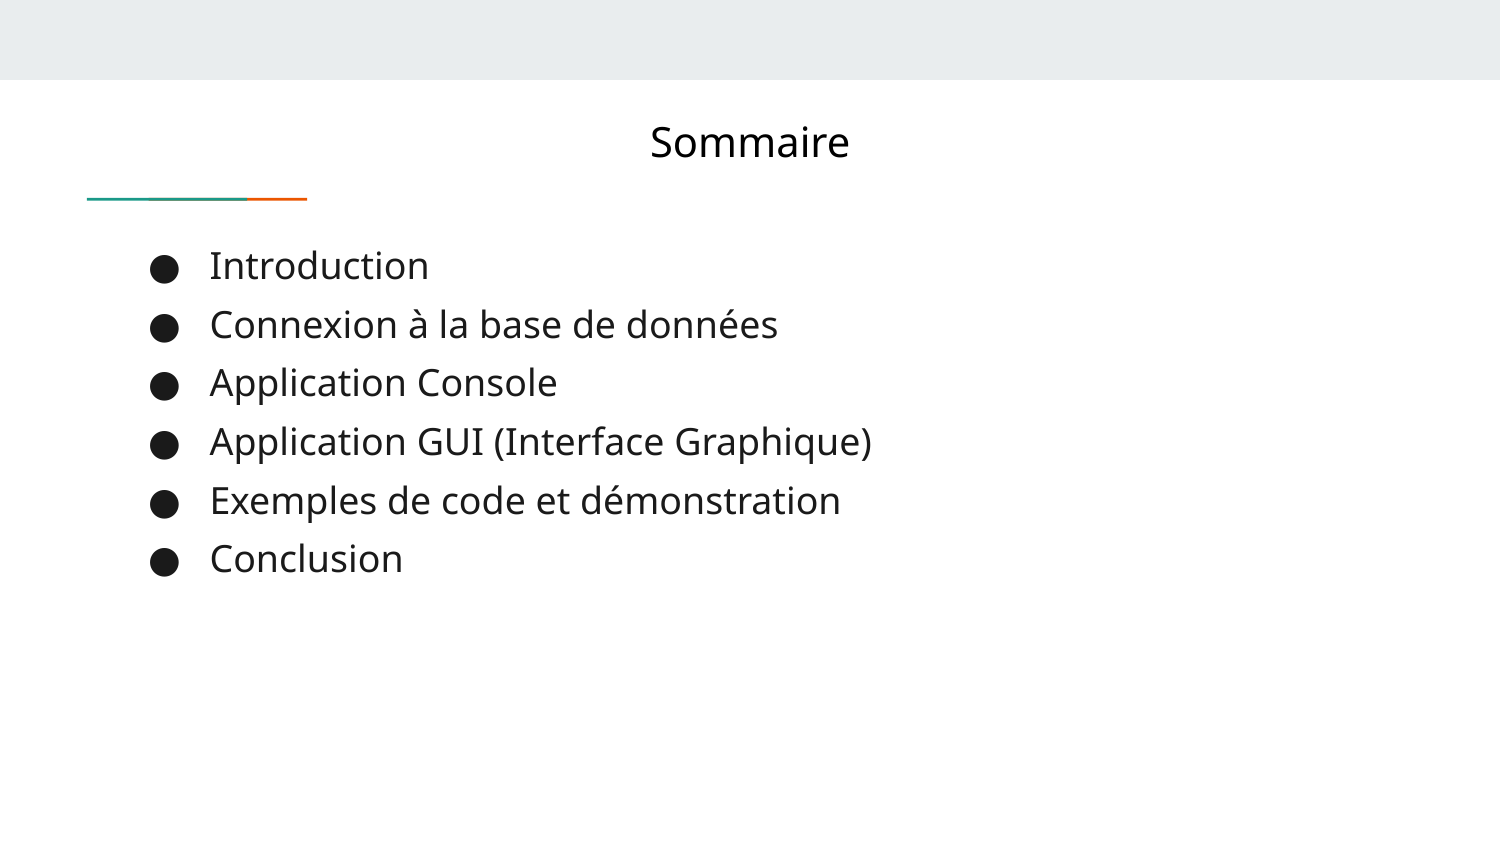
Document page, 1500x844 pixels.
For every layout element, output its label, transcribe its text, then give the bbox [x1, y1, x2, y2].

list Introduction Connexion à la base de données Application Console Application GUI (Interface Graphique) Exemples de code et démonstration Conclusion [119, 217, 1381, 712]
title Sommaire [119, 97, 1381, 186]
